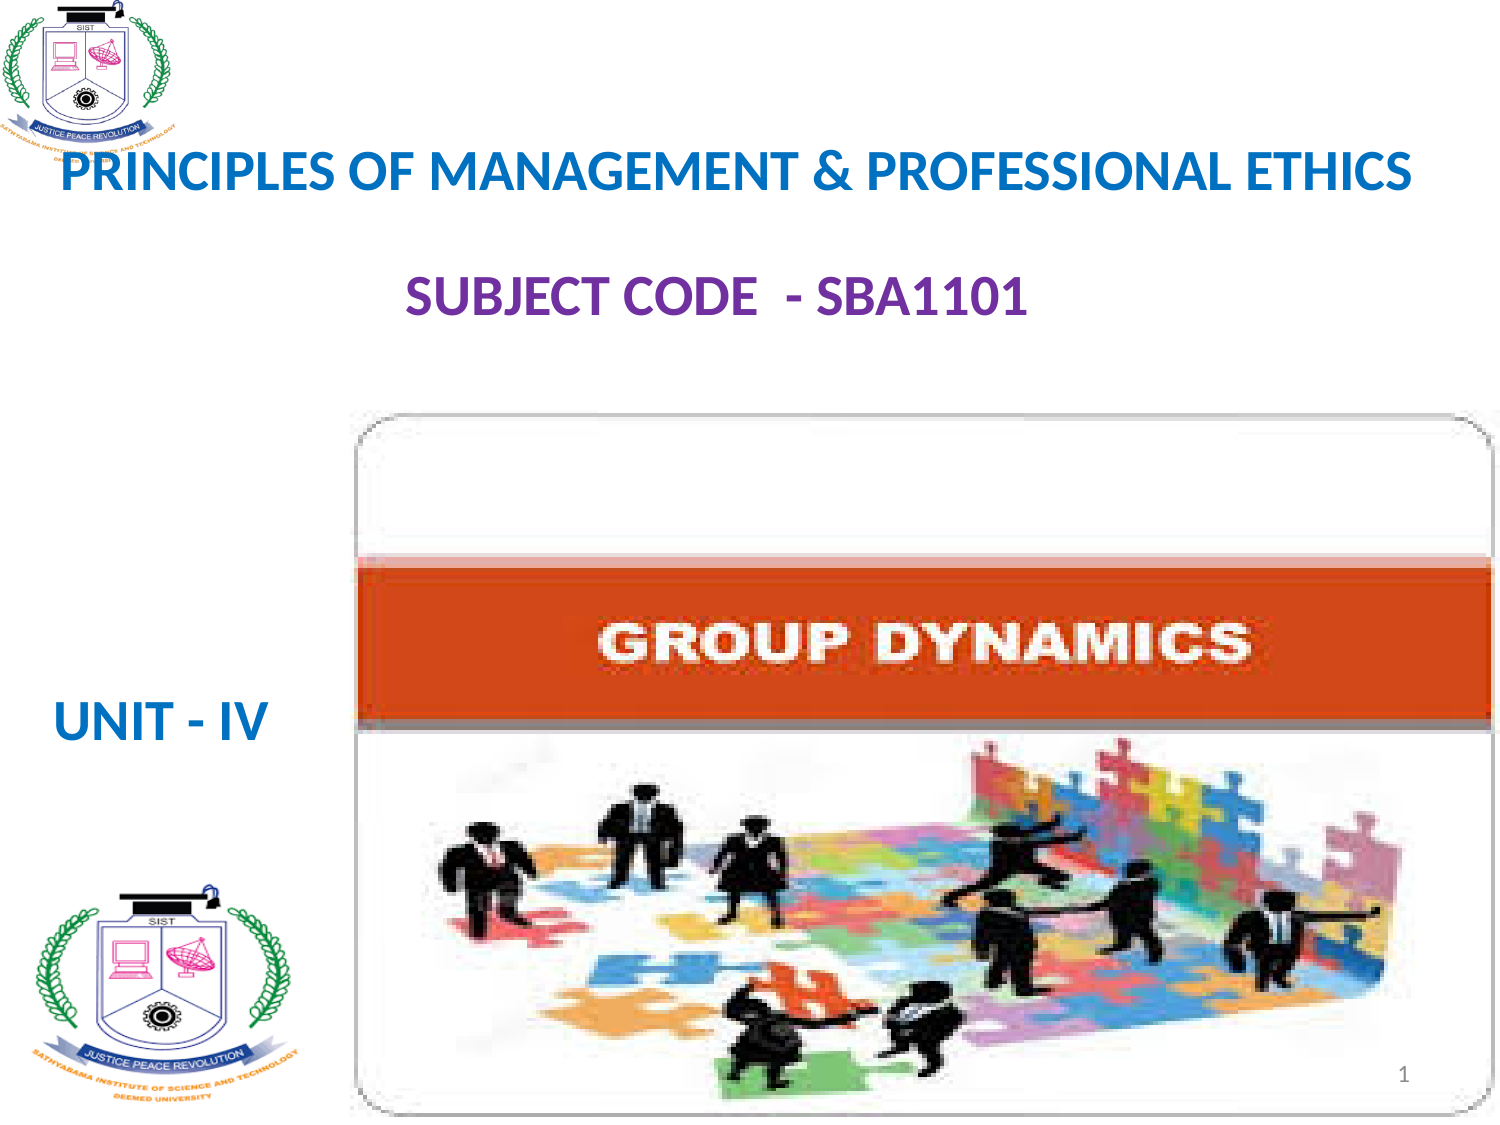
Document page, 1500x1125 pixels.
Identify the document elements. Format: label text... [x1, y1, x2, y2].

picture [0, 878, 329, 1125]
picture [349, 410, 1500, 1125]
text_box SUBJECT CODE - SBA1101 [391, 249, 1045, 335]
picture [0, 0, 175, 163]
text_box UNIT - IV [39, 675, 284, 760]
text_box PRINCIPLES OF MANAGEMENT & PROFESSIONAL ETHICS [46, 124, 1429, 280]
